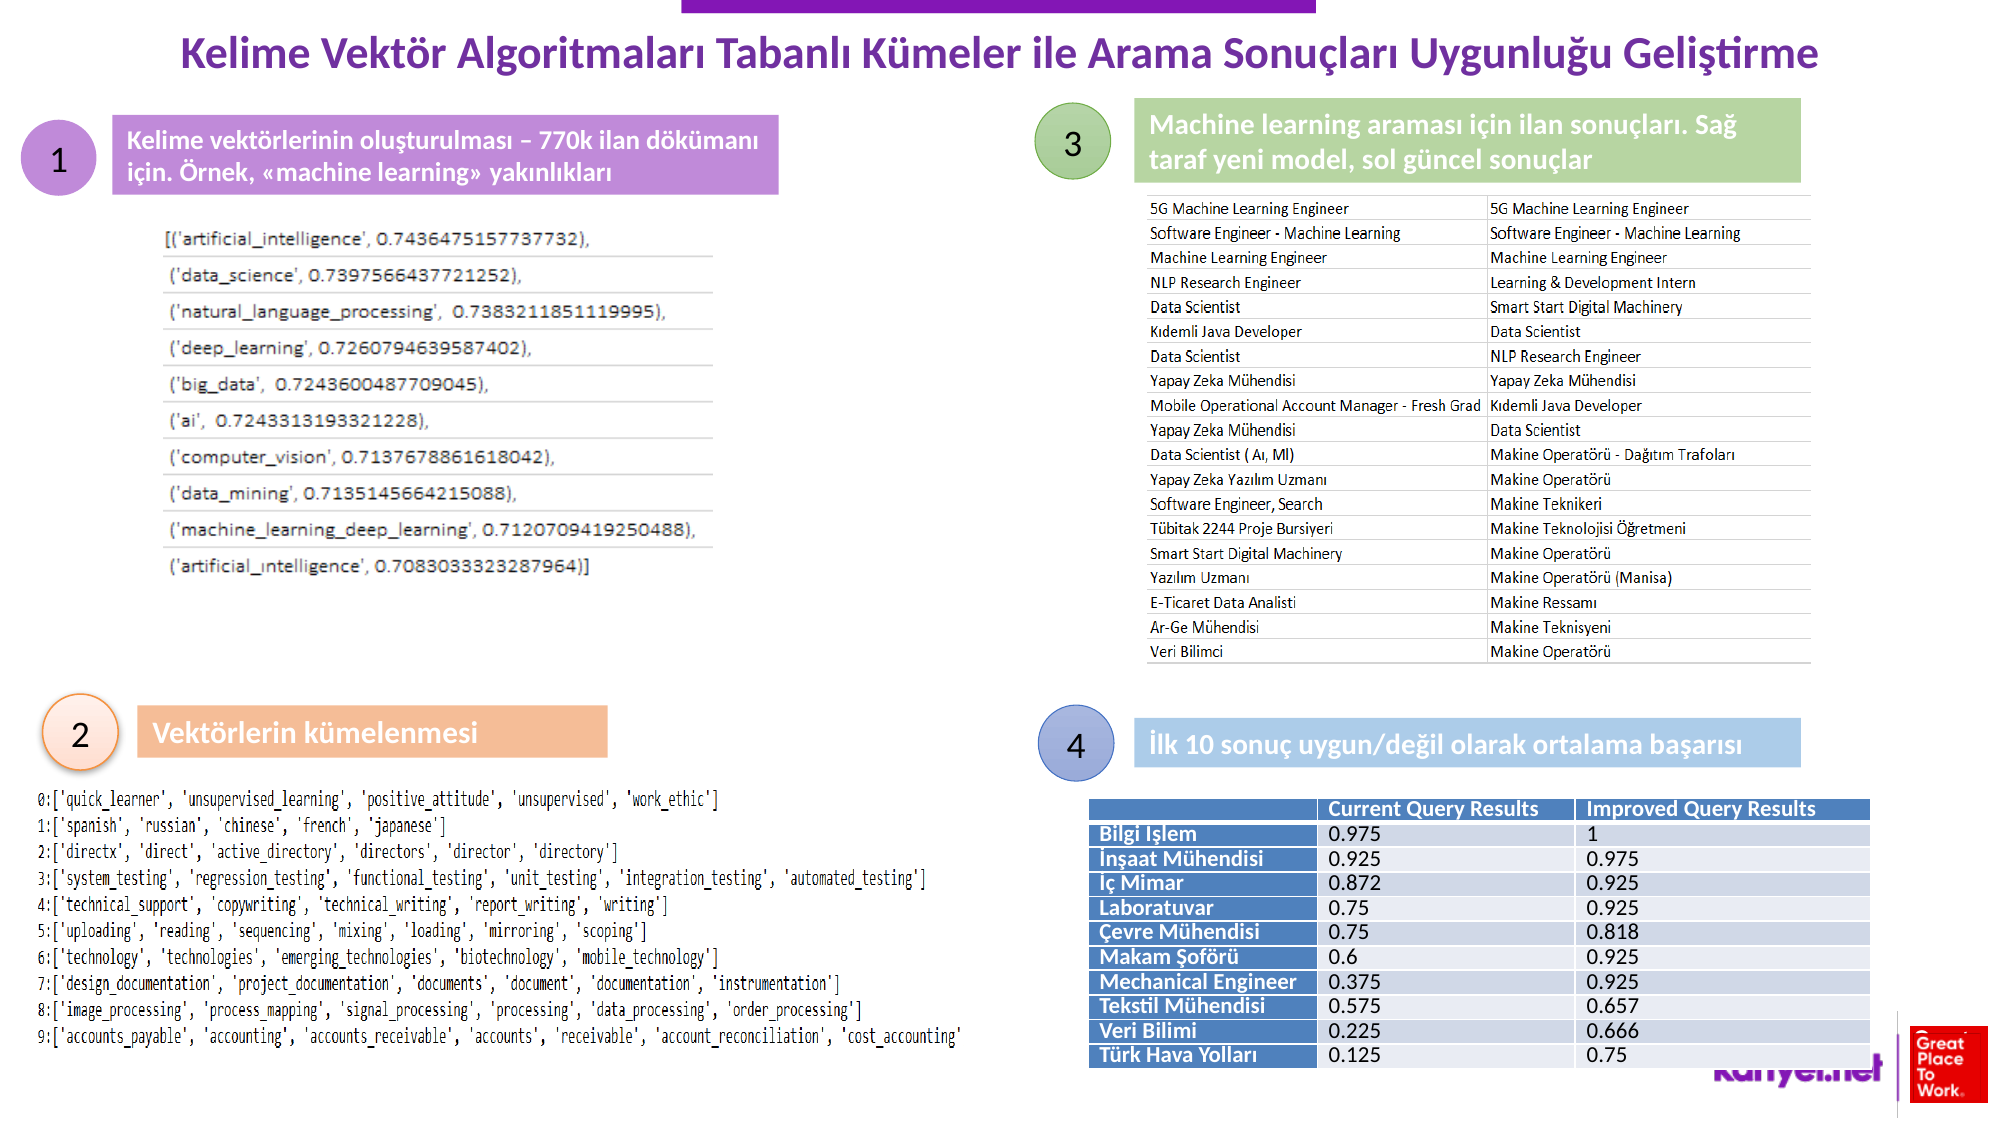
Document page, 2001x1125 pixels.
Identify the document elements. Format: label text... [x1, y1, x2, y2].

picture [1147, 195, 1812, 664]
table_cell İnşaat Mühendisi [1089, 848, 1317, 871]
table_cell 0.925 [1318, 848, 1574, 871]
table_cell 0.872 [1318, 873, 1574, 896]
table_cell 0.75 [1318, 922, 1574, 945]
text_box 4 [1037, 704, 1115, 782]
table_cell Veri Bilimi [1089, 1020, 1317, 1043]
table_cell 0.125 [1318, 1045, 1574, 1068]
table_cell 0.657 [1576, 996, 1870, 1019]
text_box 3 [1034, 102, 1112, 180]
table_cell Çevre Mühendisi [1089, 922, 1317, 945]
table_header Current Query Results [1318, 799, 1574, 820]
title Kelime Vektör Algoritmaları Tabanlı Kümeler ile Arama Sonuçları Uygunluğu Geliştirme [137, 15, 1863, 142]
text_box Vektörlerin kümelenmesi [137, 705, 608, 758]
table_cell 0.666 [1576, 1020, 1870, 1043]
table_cell Laboratuvar [1089, 897, 1317, 920]
table_cell Tekstil Mühendisi [1089, 996, 1317, 1019]
table_header [1089, 799, 1317, 820]
table_cell Türk Hava Yolları [1089, 1045, 1317, 1068]
table_cell 1 [1576, 825, 1870, 846]
table_cell 0.925 [1576, 897, 1870, 920]
table_cell 0.75 [1318, 897, 1574, 920]
table_cell 0.75 [1576, 1045, 1870, 1068]
text_box 1 [20, 119, 97, 196]
table_cell 0.225 [1318, 1020, 1574, 1043]
table_cell 0.818 [1576, 922, 1870, 945]
picture [36, 786, 964, 1054]
picture [1695, 1005, 2001, 1125]
text_box İlk 10 sonuç uygun/değil olarak ortalama başarısı [1134, 717, 1801, 768]
table_header Improved Query Results [1576, 799, 1870, 820]
table_cell 0.375 [1318, 971, 1574, 994]
table_cell 0.925 [1576, 947, 1870, 969]
table_cell Bilgi İşlem [1089, 825, 1317, 846]
text_box Machine learning araması için ilan sonuçları. Sağ taraf yeni model, sol güncel sonuçlar [1134, 98, 1801, 183]
table_cell Makam Şoförü [1089, 947, 1317, 969]
text_box Kelime vektörlerinin oluşturulması – 770k ilan dökümanı için. Örnek, «machine learning» yakınlıkları [112, 114, 779, 195]
table_cell 0.975 [1576, 848, 1870, 871]
table_cell 0.575 [1318, 996, 1574, 1019]
table_cell 0.6 [1318, 947, 1574, 969]
picture [162, 221, 713, 583]
table_cell 0.925 [1576, 873, 1870, 896]
table_cell 0.925 [1576, 971, 1870, 994]
table_cell İç Mimar [1089, 873, 1317, 896]
table_cell Mechanical Engineer [1089, 971, 1317, 994]
table_cell 0.975 [1318, 825, 1574, 846]
text_box 2 [42, 694, 119, 771]
